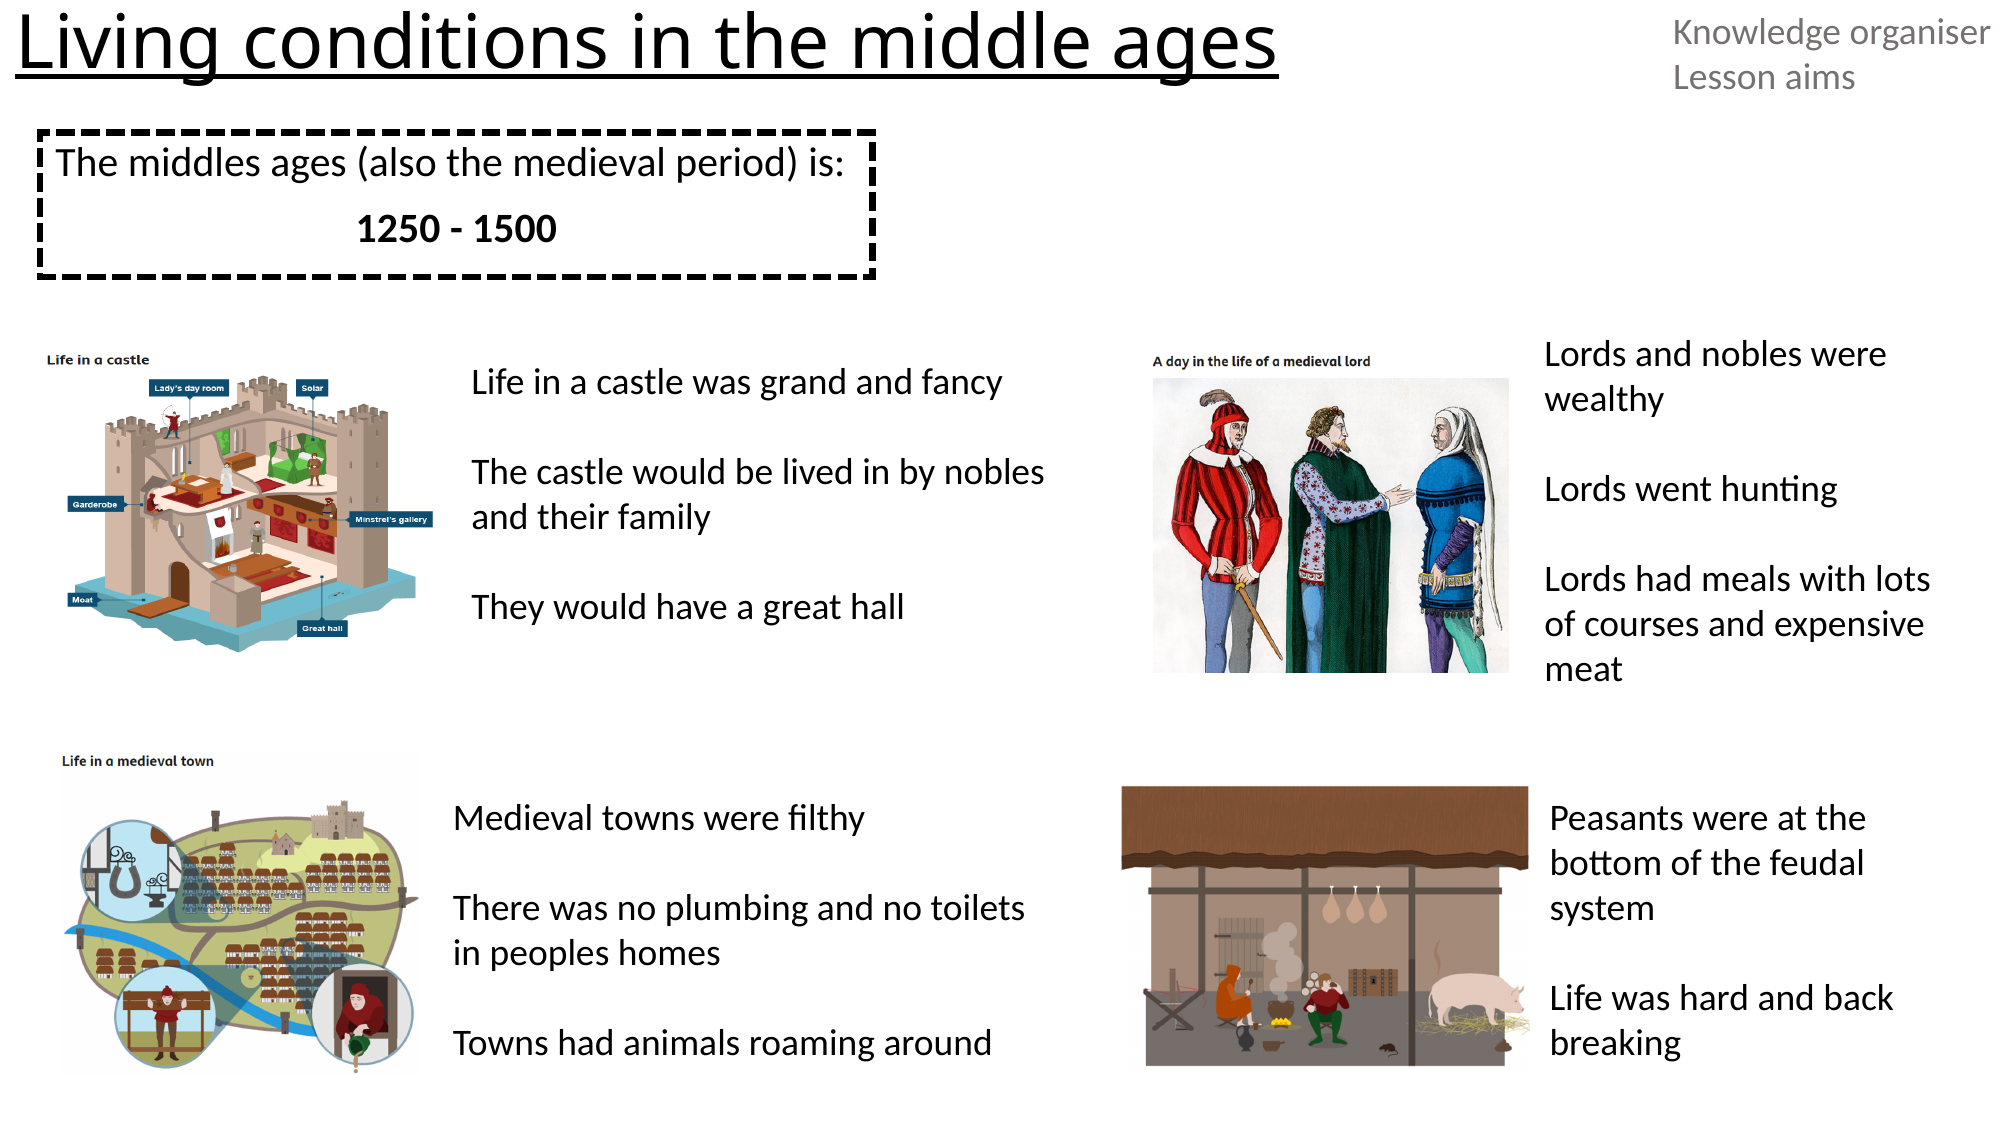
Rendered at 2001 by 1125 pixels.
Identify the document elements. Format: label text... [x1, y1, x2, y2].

picture [59, 751, 419, 1074]
picture [1121, 785, 1530, 1074]
list The middles ages (also the medieval period) is: 1250 - 1500 [39, 132, 874, 278]
title Living conditions in the middle ages [0, 0, 1725, 153]
text_box Lords and nobles were wealthy Lords went hunting Lords had meals with lots of courses and expensive meat [1529, 322, 1982, 697]
text_box Medieval towns were filthy There was no plumbing and no toilets in peoples homes Towns had animals roaming around [438, 785, 1051, 1071]
picture [1147, 349, 1509, 673]
text_box Peasants were at the bottom of the feudal system Life was hard and back breaking [1534, 785, 1987, 1071]
text_box Life in a castle was grand and fancy The castle would be lived in by nobles and their family They would have a great hall [456, 349, 1069, 635]
text_box Knowledge organiser Lesson aims [1658, 0, 2000, 105]
picture [40, 349, 439, 653]
